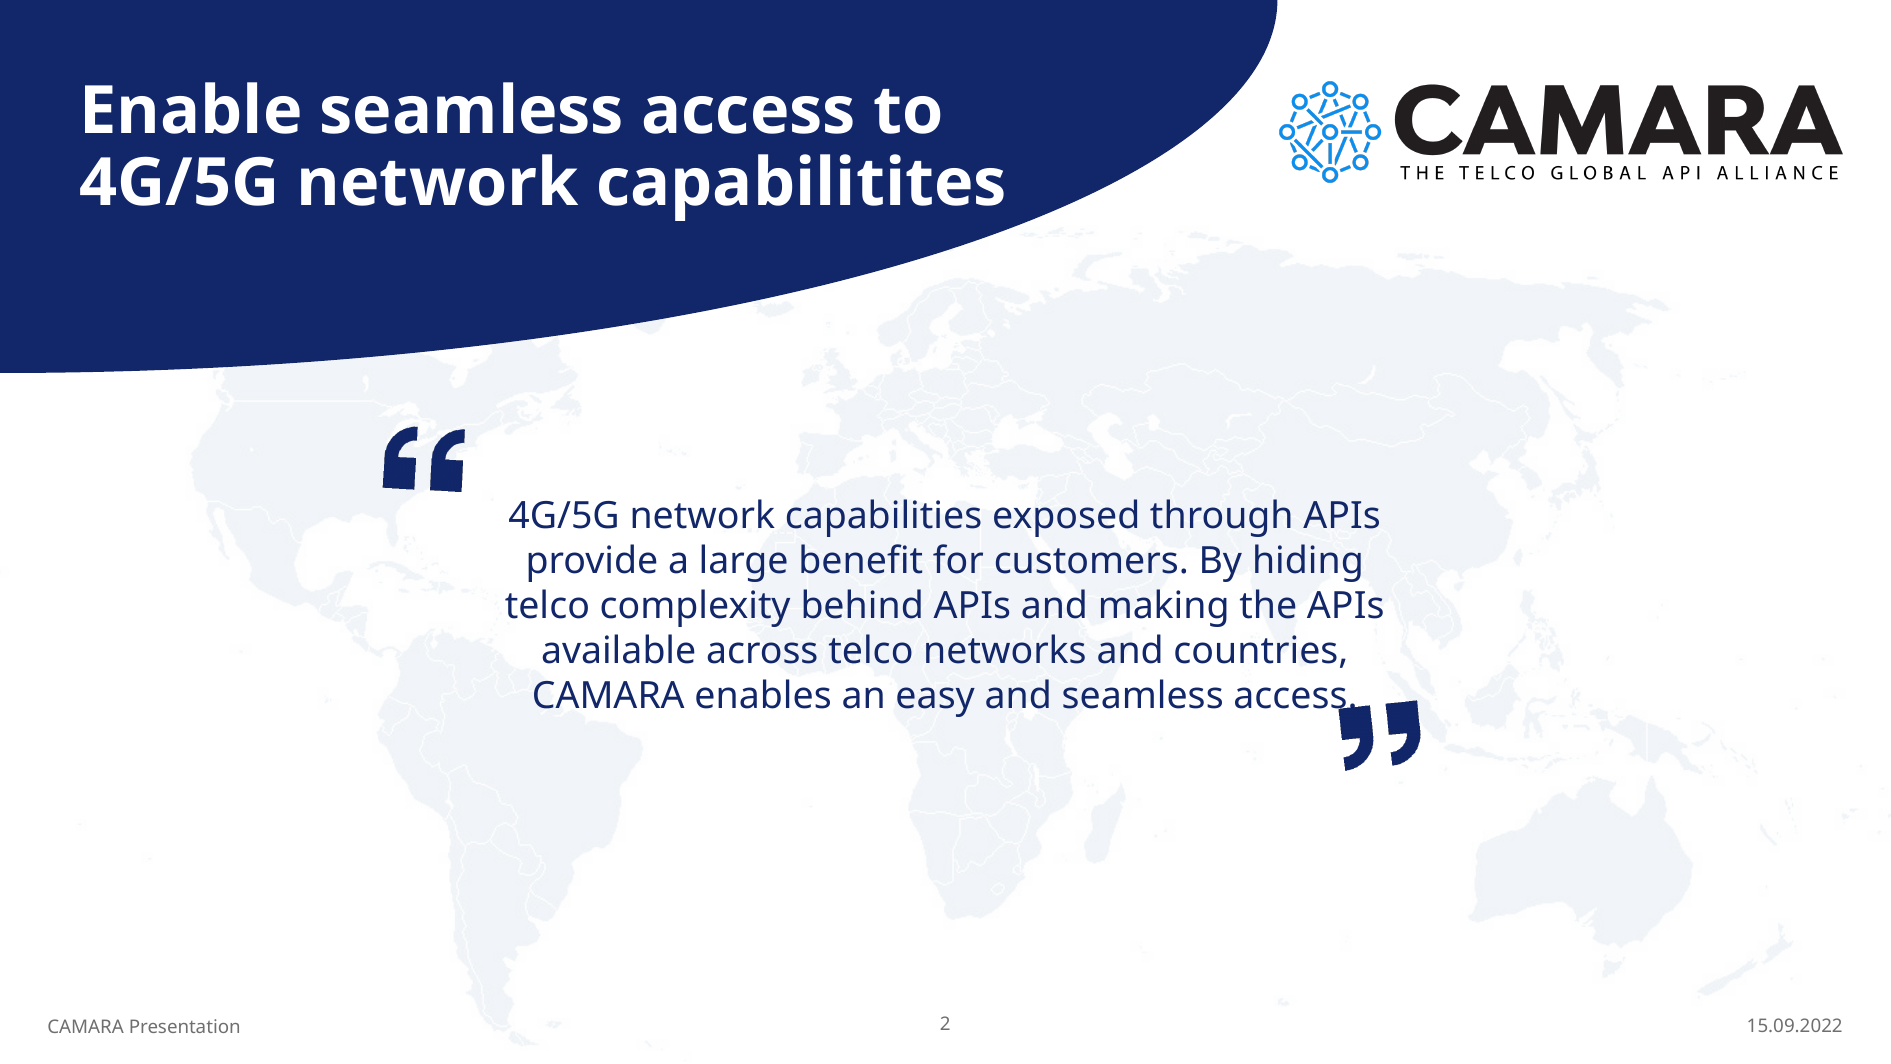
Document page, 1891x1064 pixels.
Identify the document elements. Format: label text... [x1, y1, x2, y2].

text_box [0, 0, 1280, 200]
title Enable seamless access to 4G/5G network capabilitites [79, 75, 1298, 200]
picture [1298, 77, 1847, 187]
picture [0, 204, 1891, 1063]
